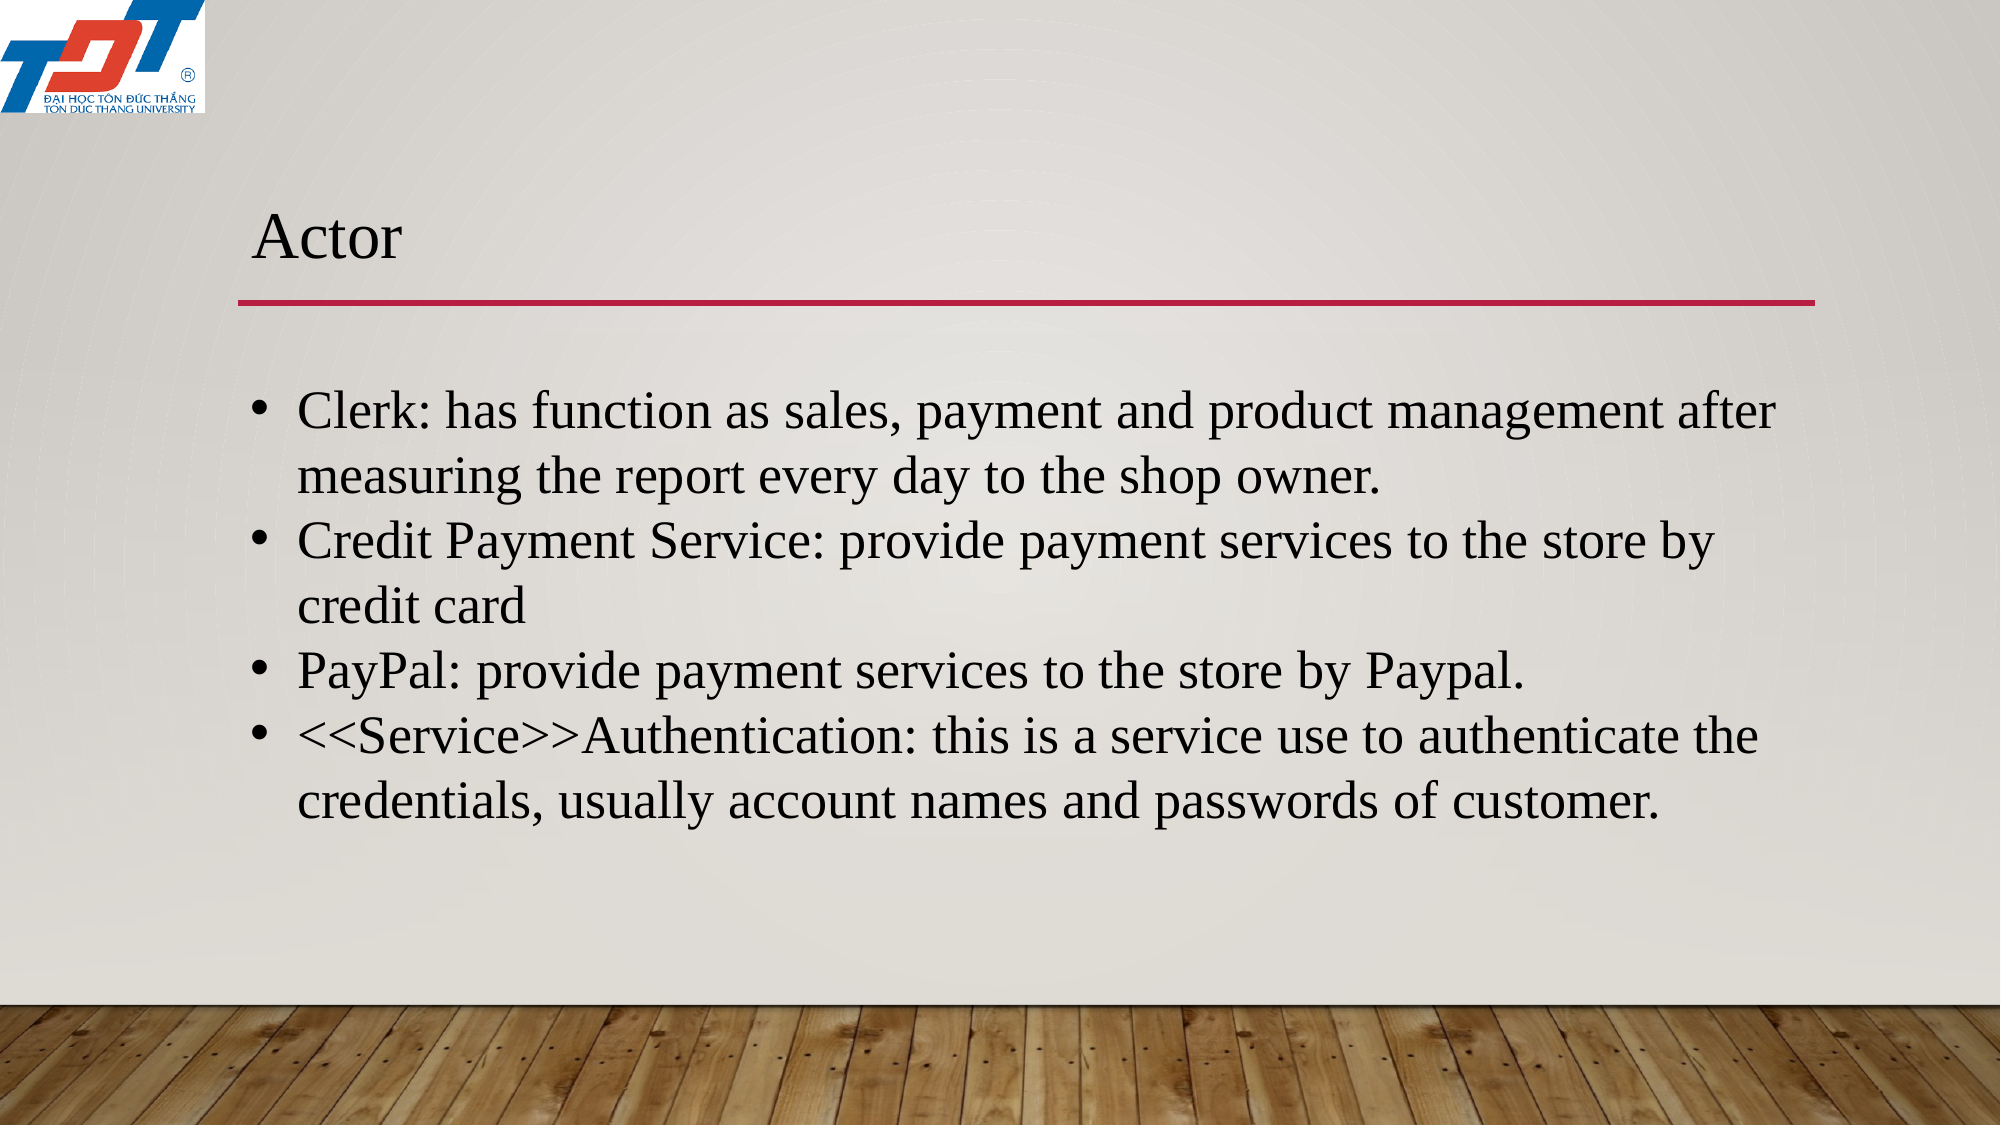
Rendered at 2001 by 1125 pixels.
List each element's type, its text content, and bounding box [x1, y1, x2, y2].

picture [0, 0, 205, 114]
text_box Clerk: has function as sales, payment and product management after measuring the report every day to the shop owner. Credit Payment Service: provide payment services to the store by credit card PayPal: provide payment services to the store by Paypal. <<Service>>Authentication: this is a service use to authenticate the credentials, usually account names and passwords of customer. [235, 367, 1822, 837]
picture [0, 1005, 2000, 1125]
text_box Actor [236, 184, 419, 280]
